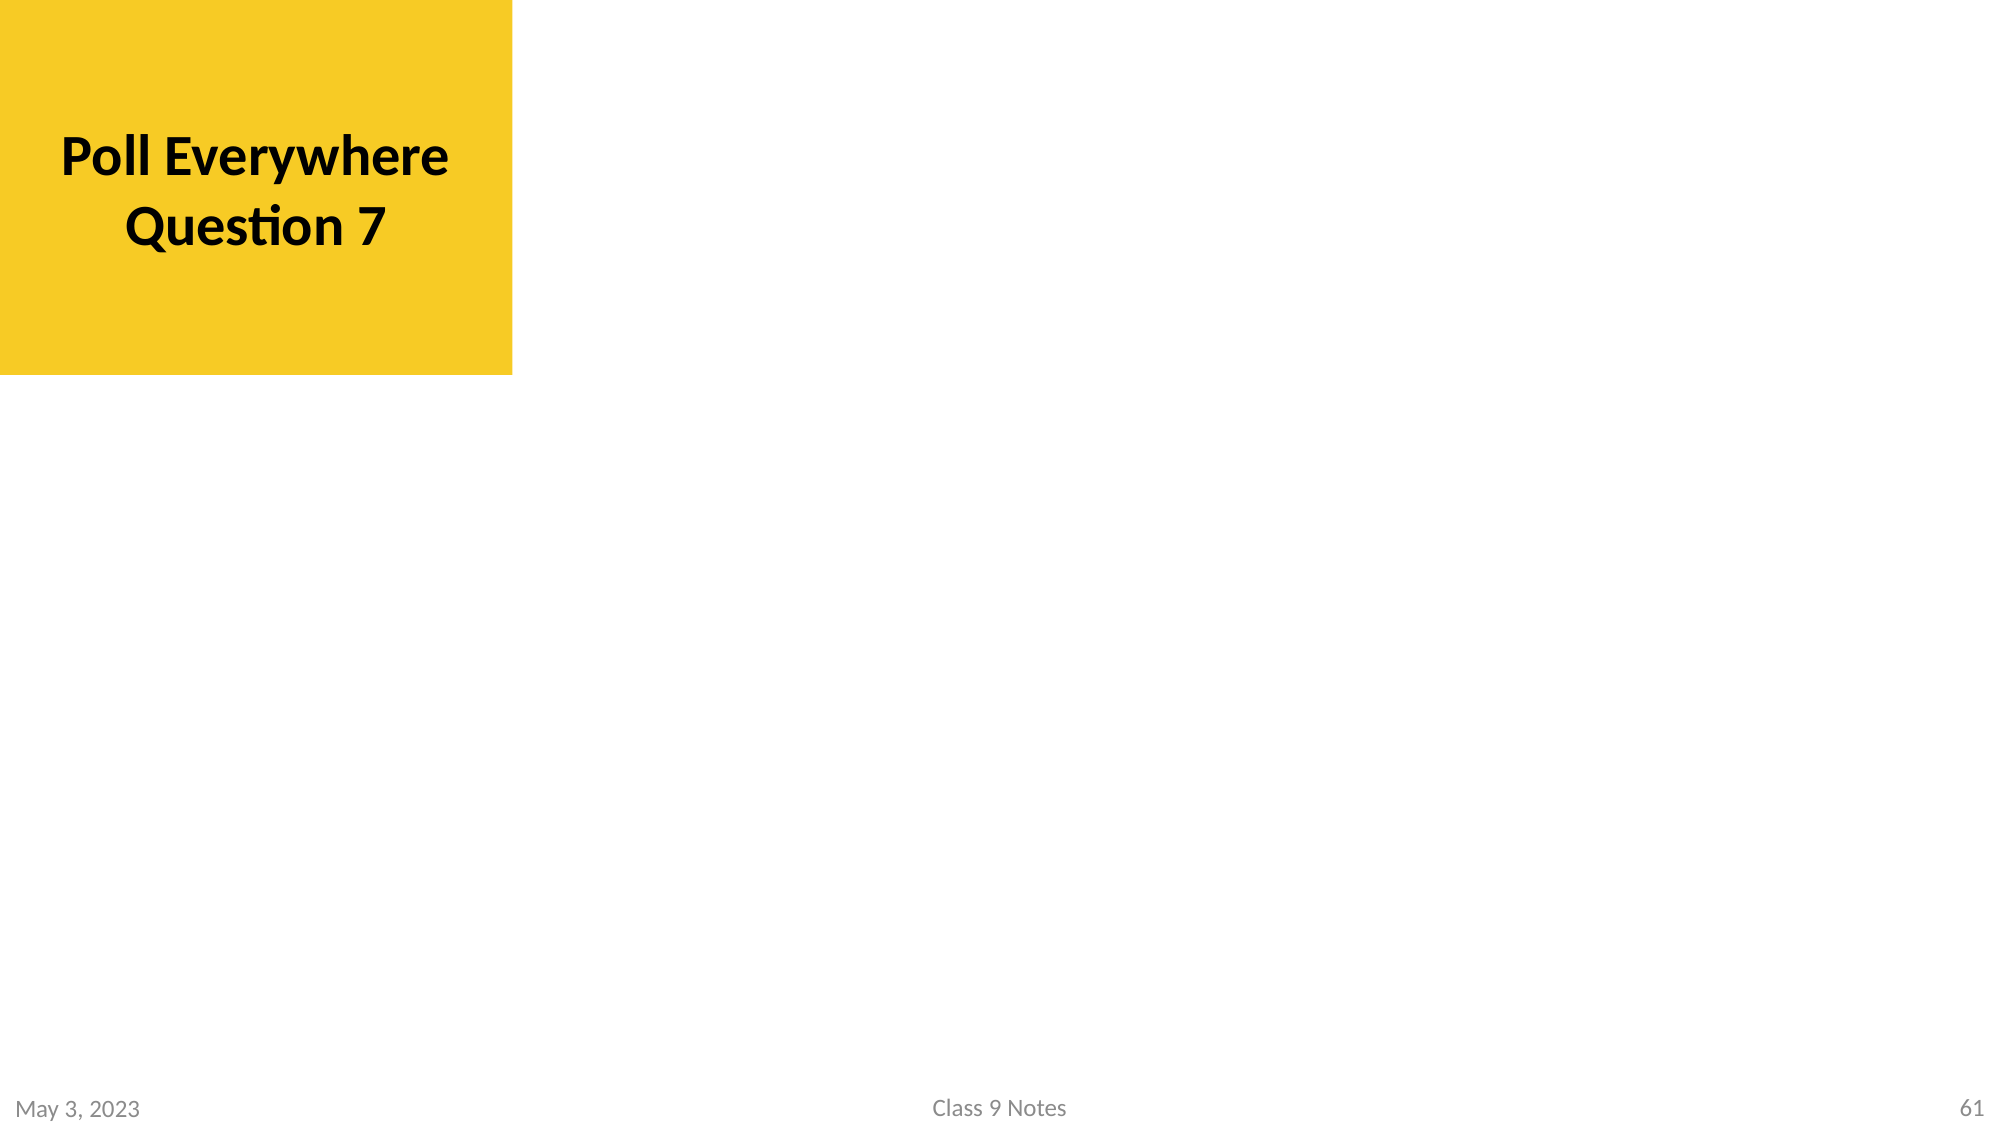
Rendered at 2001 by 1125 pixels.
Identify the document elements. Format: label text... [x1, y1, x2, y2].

slide_number 61 [1550, 1087, 2000, 1125]
footer Class 9 Notes [662, 1087, 1338, 1125]
text_box Poll Everywhere Question 7 [0, 0, 513, 376]
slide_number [0, 1090, 450, 1125]
